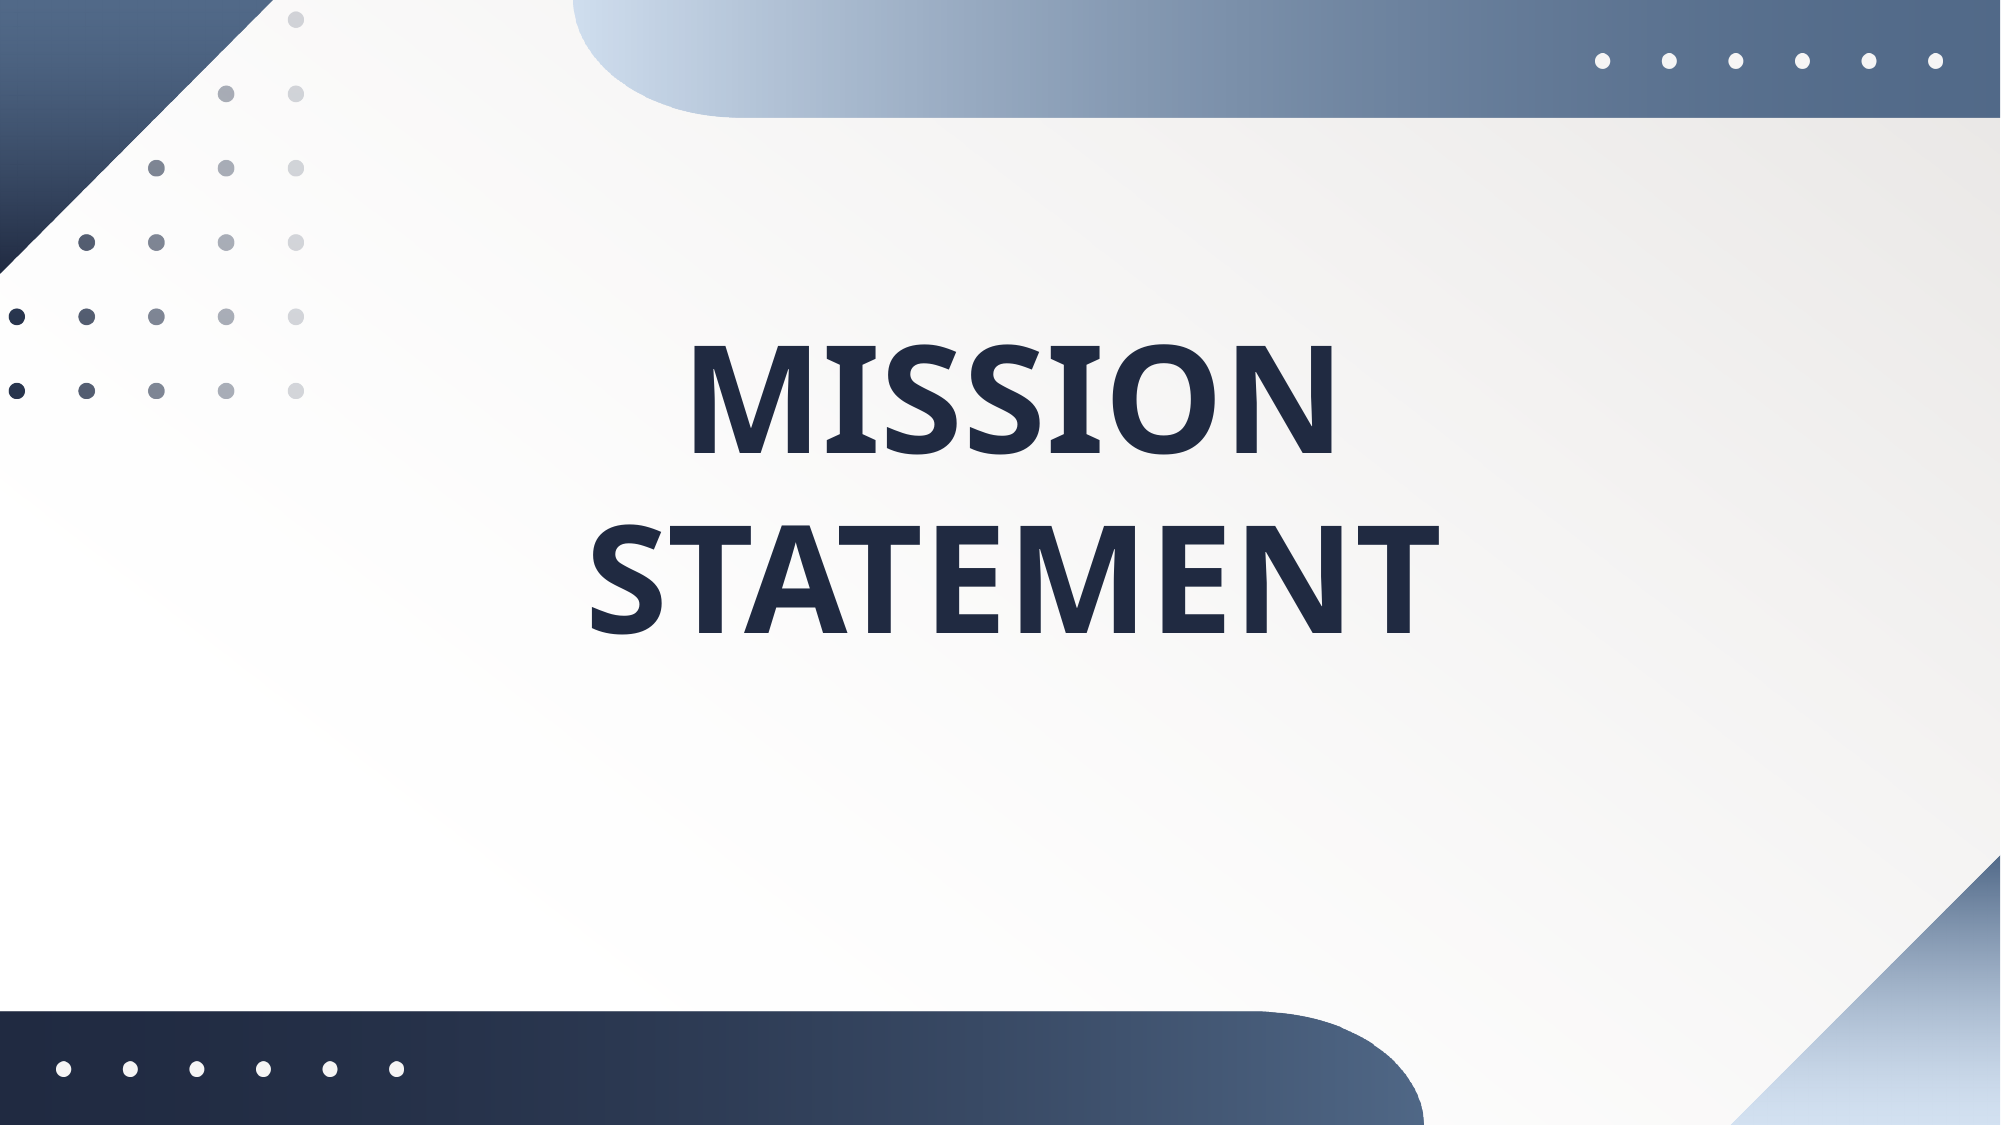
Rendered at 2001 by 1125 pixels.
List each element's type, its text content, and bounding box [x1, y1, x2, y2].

picture [0, 0, 2001, 1125]
title MISSION STATEMENT [250, 455, 1777, 684]
